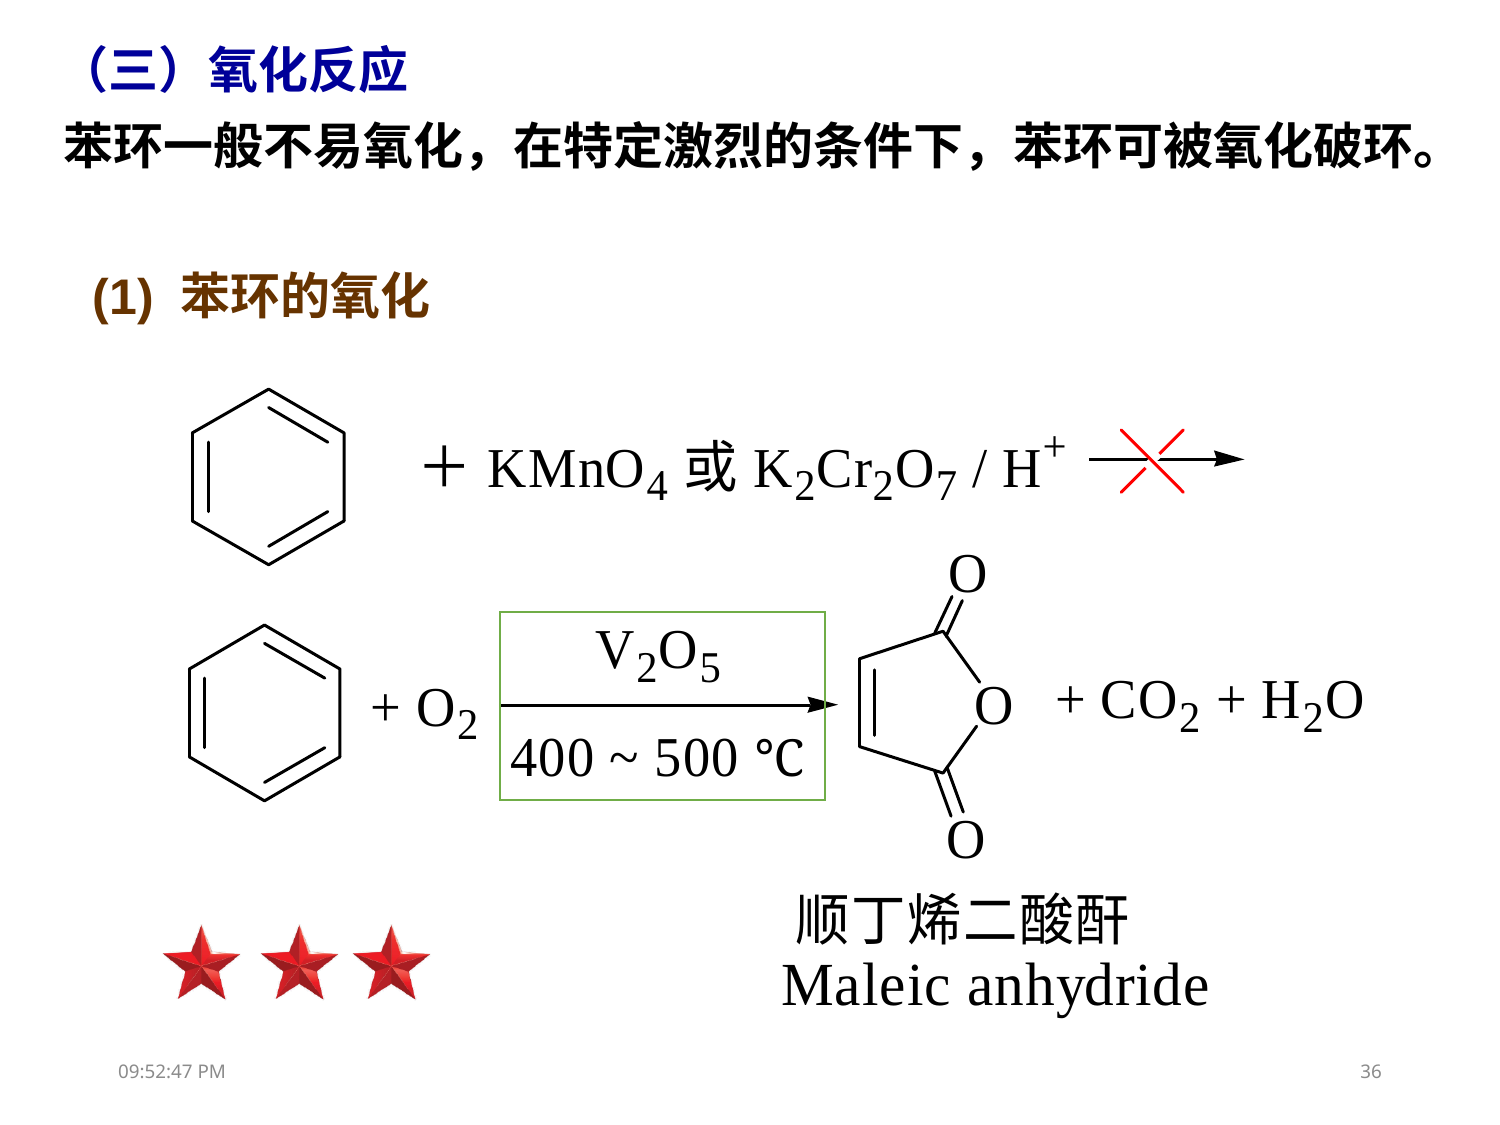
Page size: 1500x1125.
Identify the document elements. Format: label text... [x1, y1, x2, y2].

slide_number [103, 1042, 441, 1103]
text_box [174, 374, 1370, 1025]
picture [160, 924, 241, 1001]
picture [257, 924, 339, 1001]
text_box 苯环一般不易氧化，在特定激烈的条件下，苯环可被氧化破环。 [48, 107, 1475, 243]
text_box (1) 苯环的氧化 [68, 257, 445, 333]
picture [349, 924, 431, 1001]
slide_number 36 [1059, 1042, 1397, 1103]
text_box （三）氧化反应 [0, 30, 496, 106]
